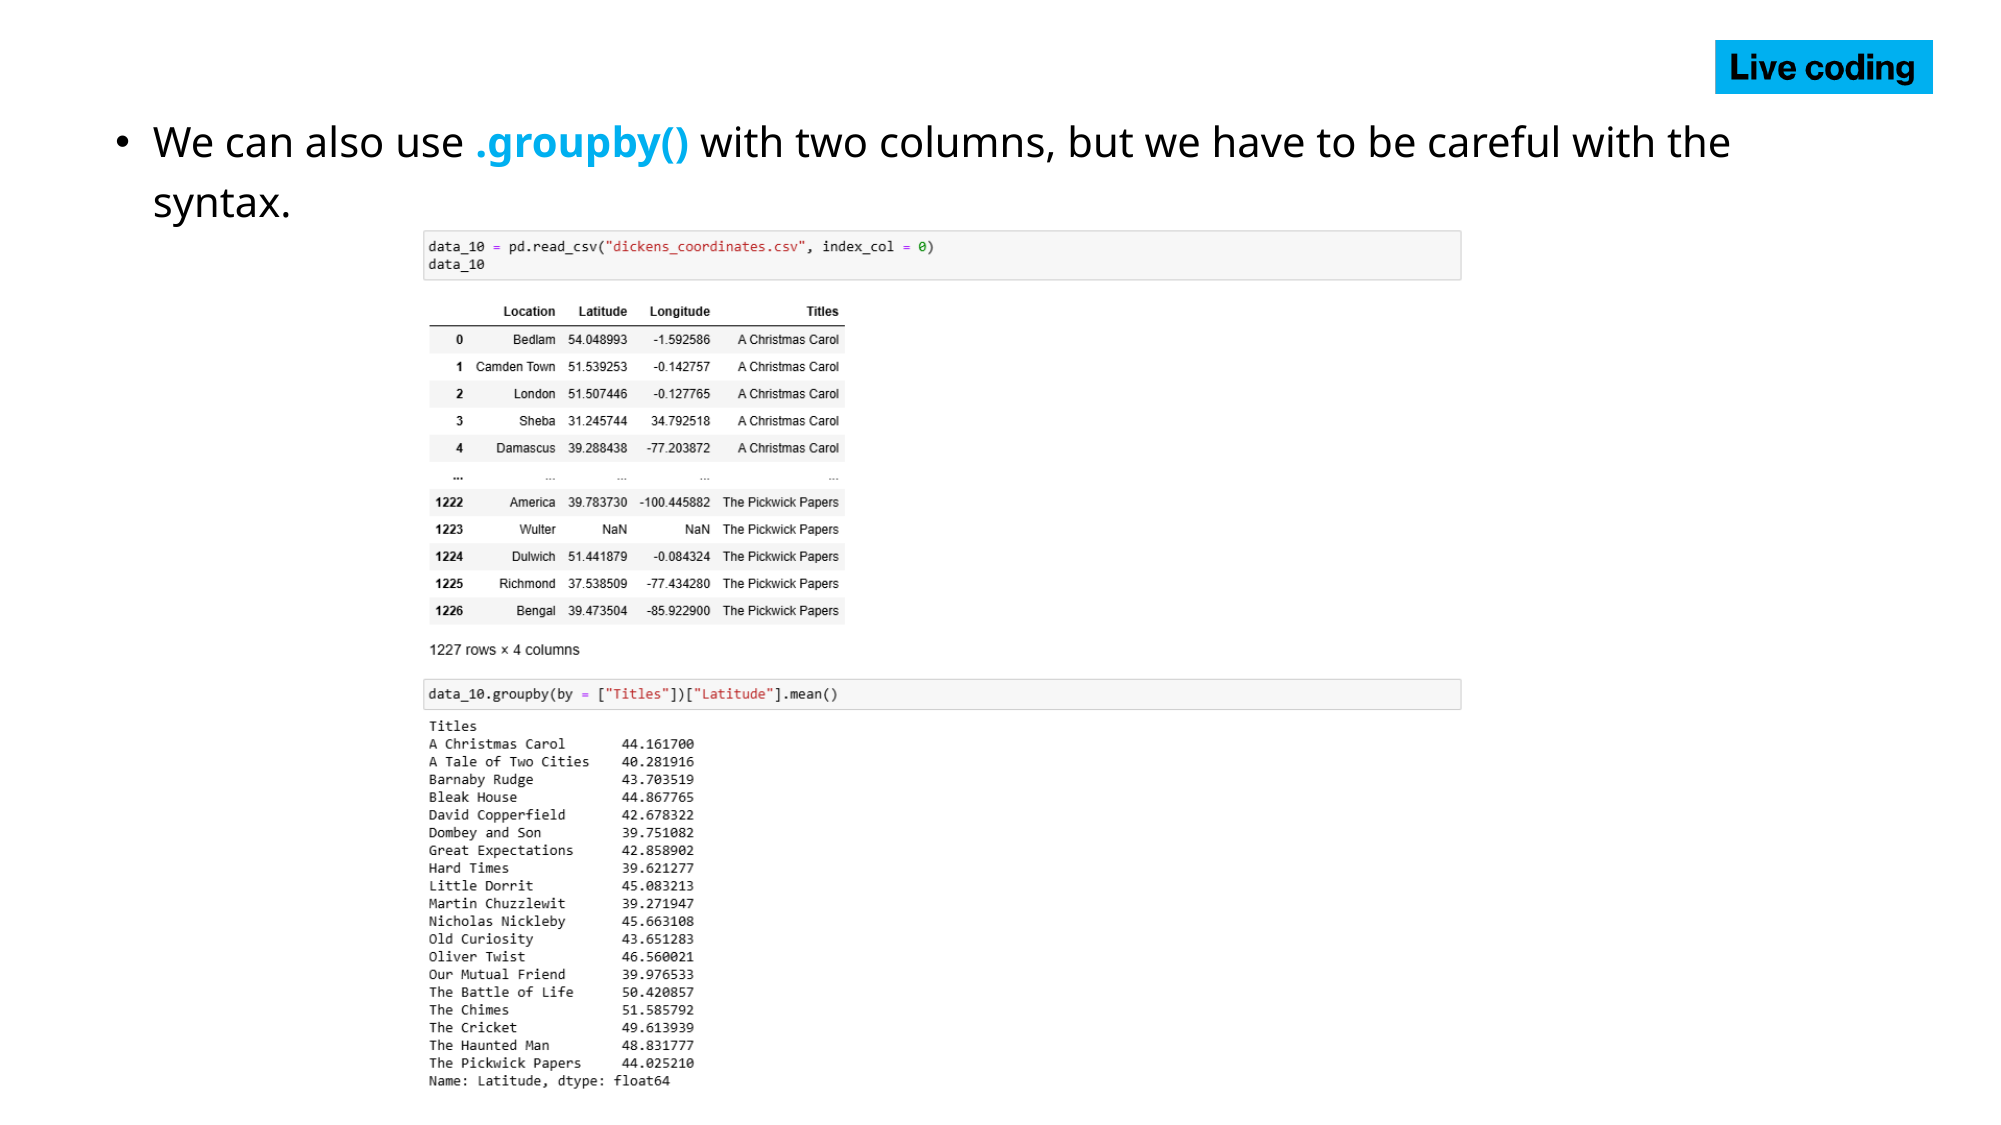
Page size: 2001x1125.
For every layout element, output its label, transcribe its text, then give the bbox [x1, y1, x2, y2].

picture [416, 221, 1471, 1098]
list We can also use .groupby() with two columns, but we have to be careful with the syntax. [100, 98, 1849, 1035]
picture [1708, 35, 1936, 109]
